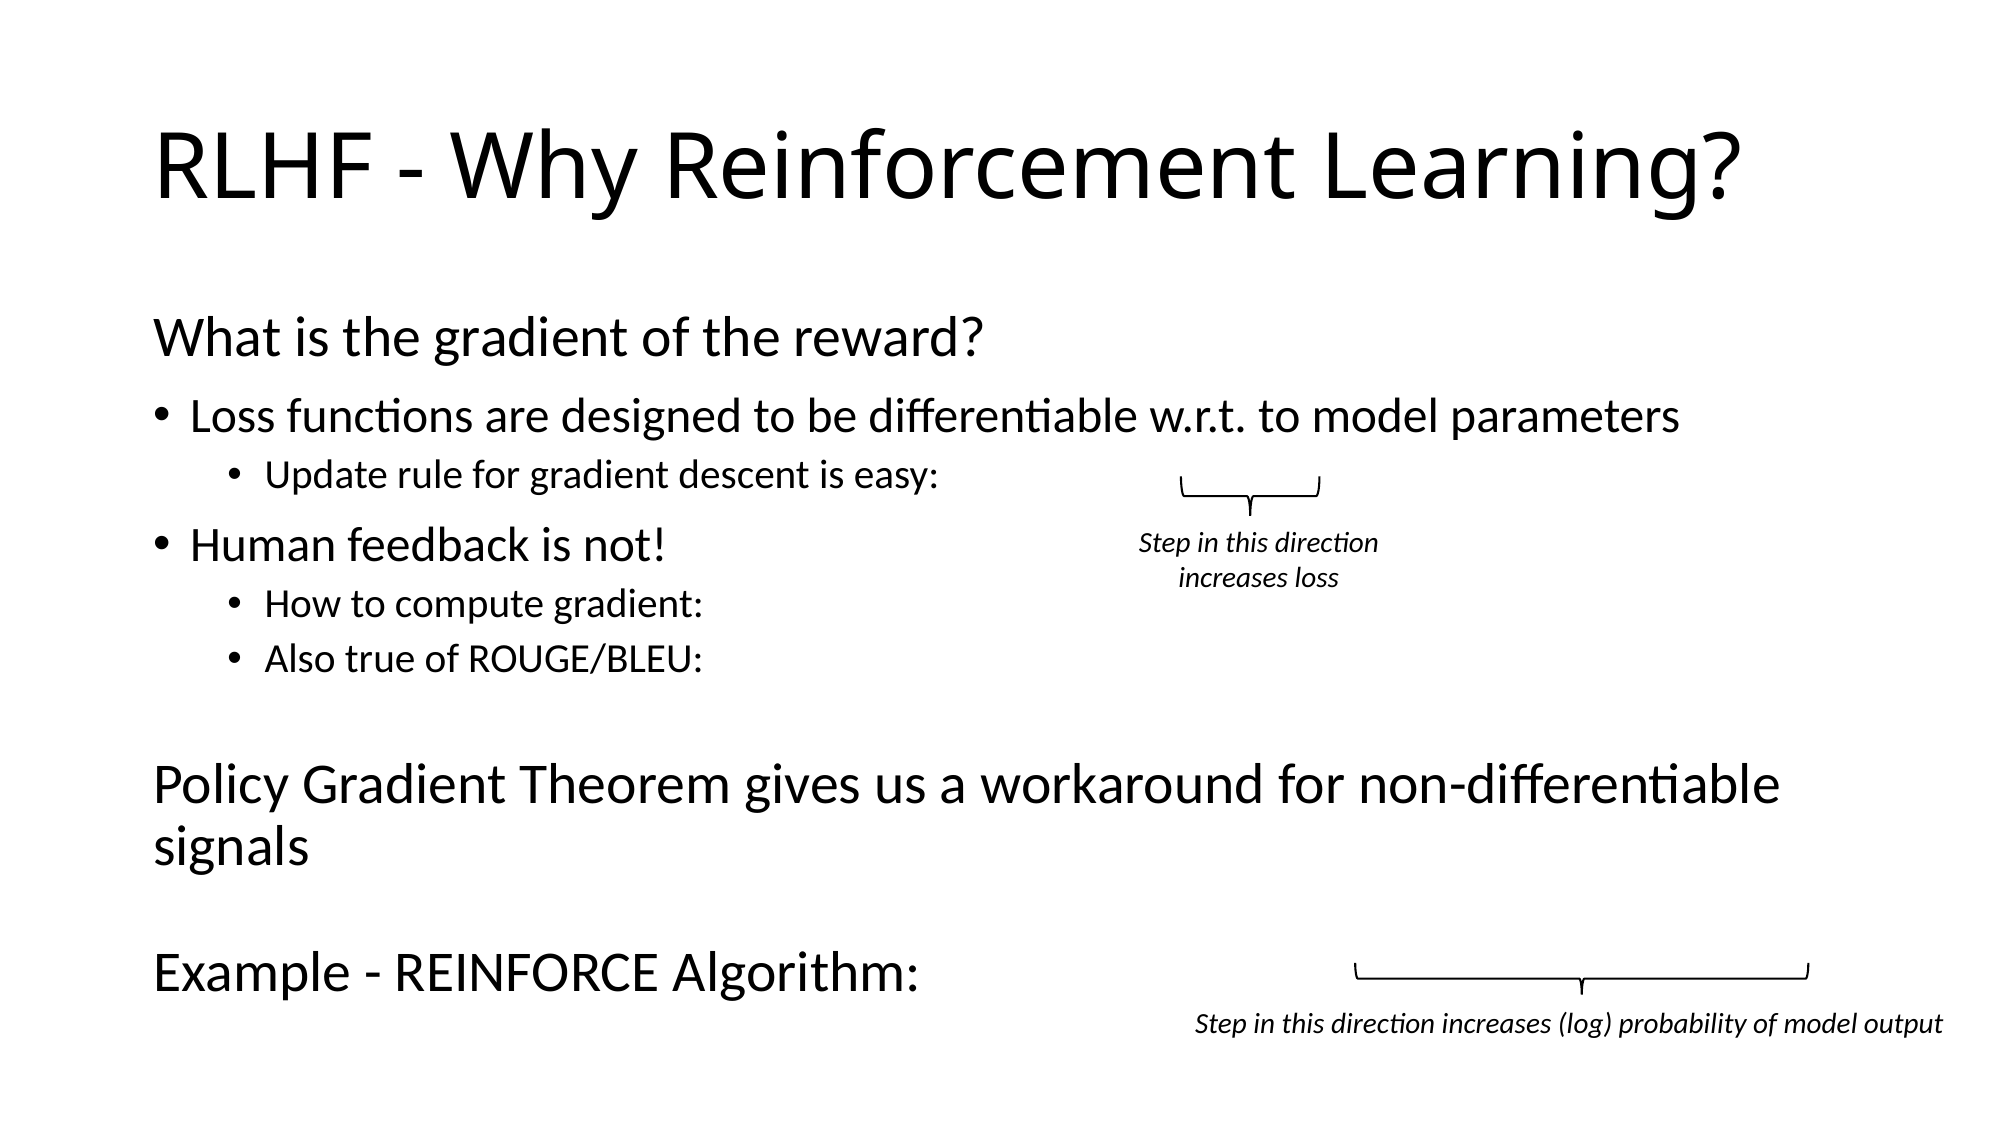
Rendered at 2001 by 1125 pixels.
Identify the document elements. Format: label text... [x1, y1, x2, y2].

text_box Step in this direction increases (log) probability of model output [1148, 997, 1992, 1048]
text_box [1354, 962, 1810, 995]
title RLHF - Why Reinforcement Learning? [137, 59, 1863, 278]
text_box [1179, 476, 1321, 515]
text_box Step in this direction increases loss [1122, 515, 1396, 601]
